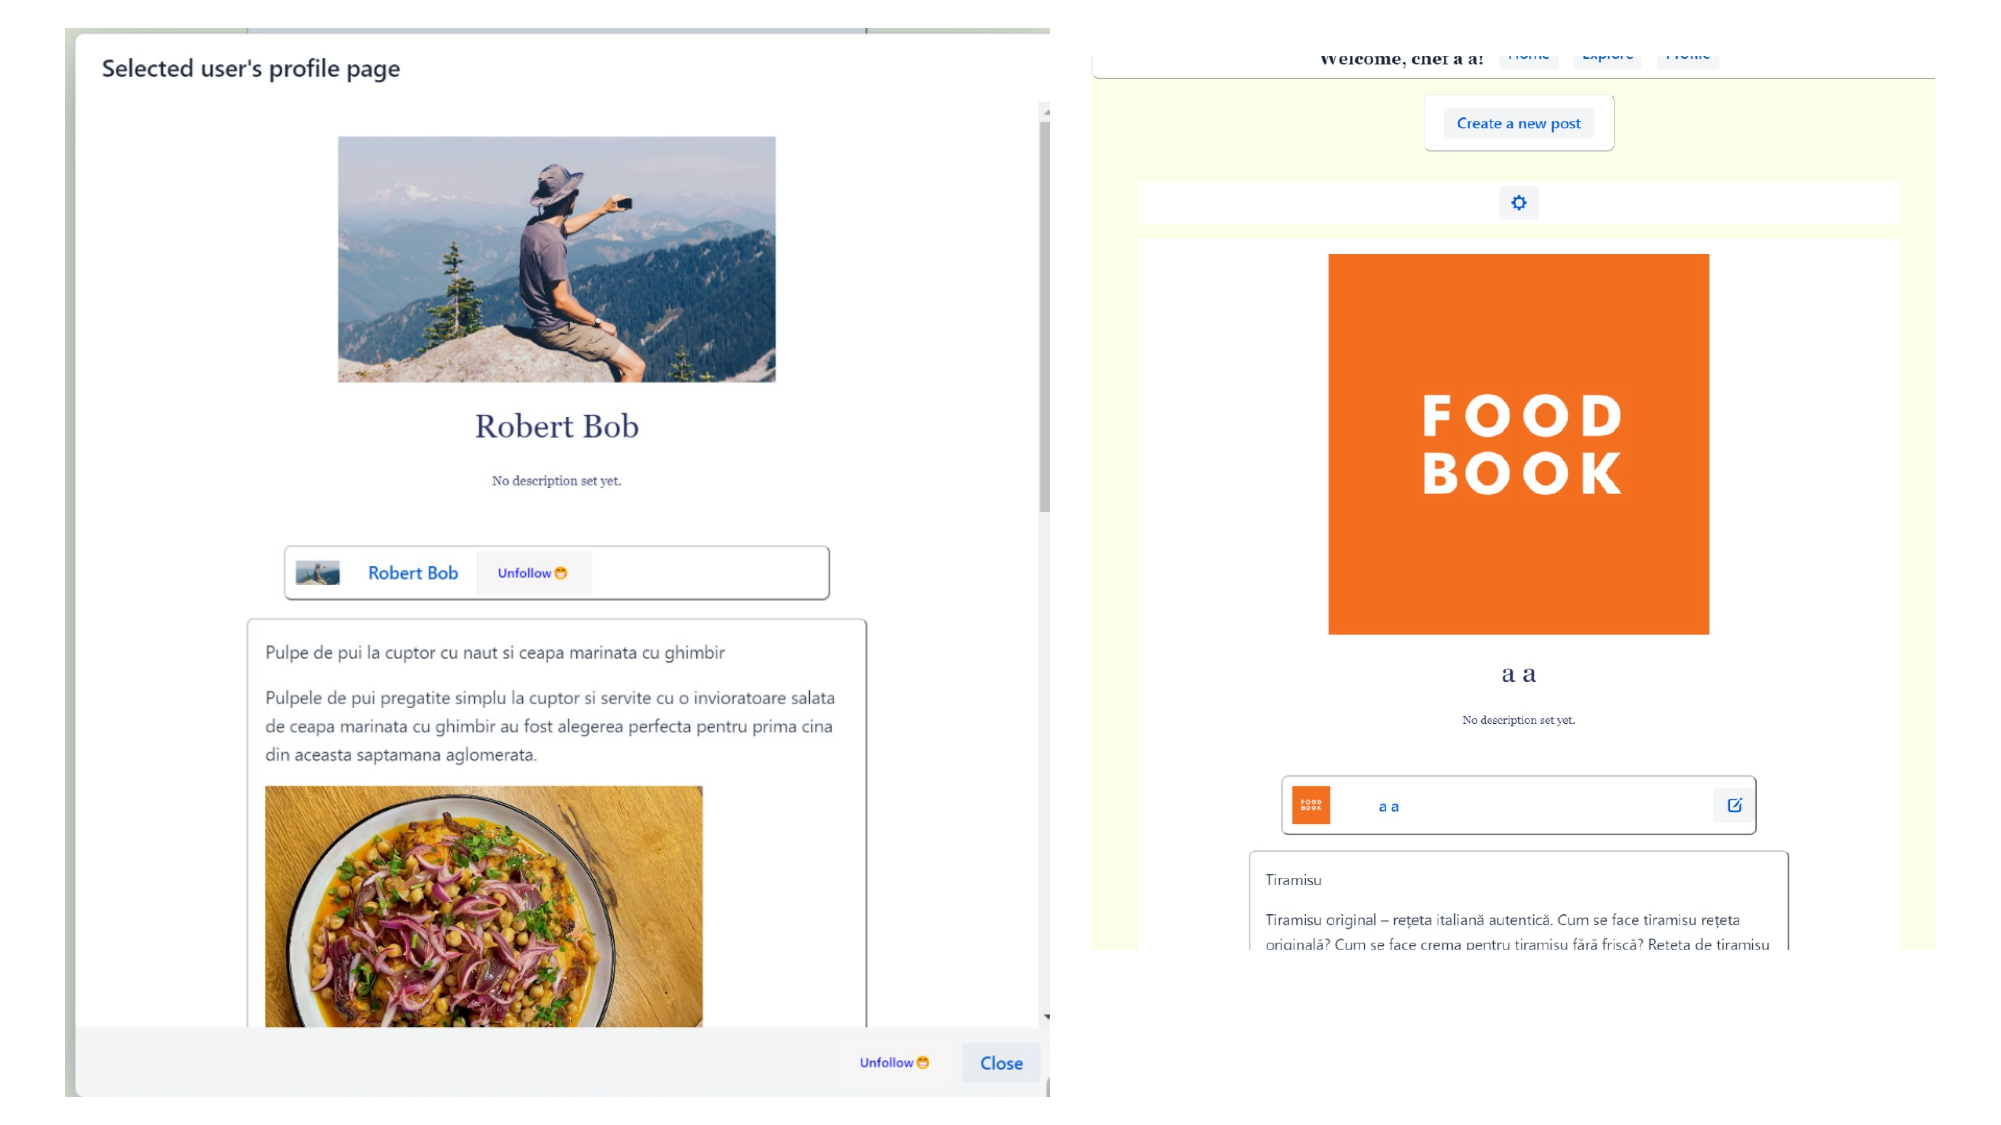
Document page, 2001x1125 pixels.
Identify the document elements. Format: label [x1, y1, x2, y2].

picture [65, 28, 1050, 1097]
picture [1091, 56, 1935, 950]
